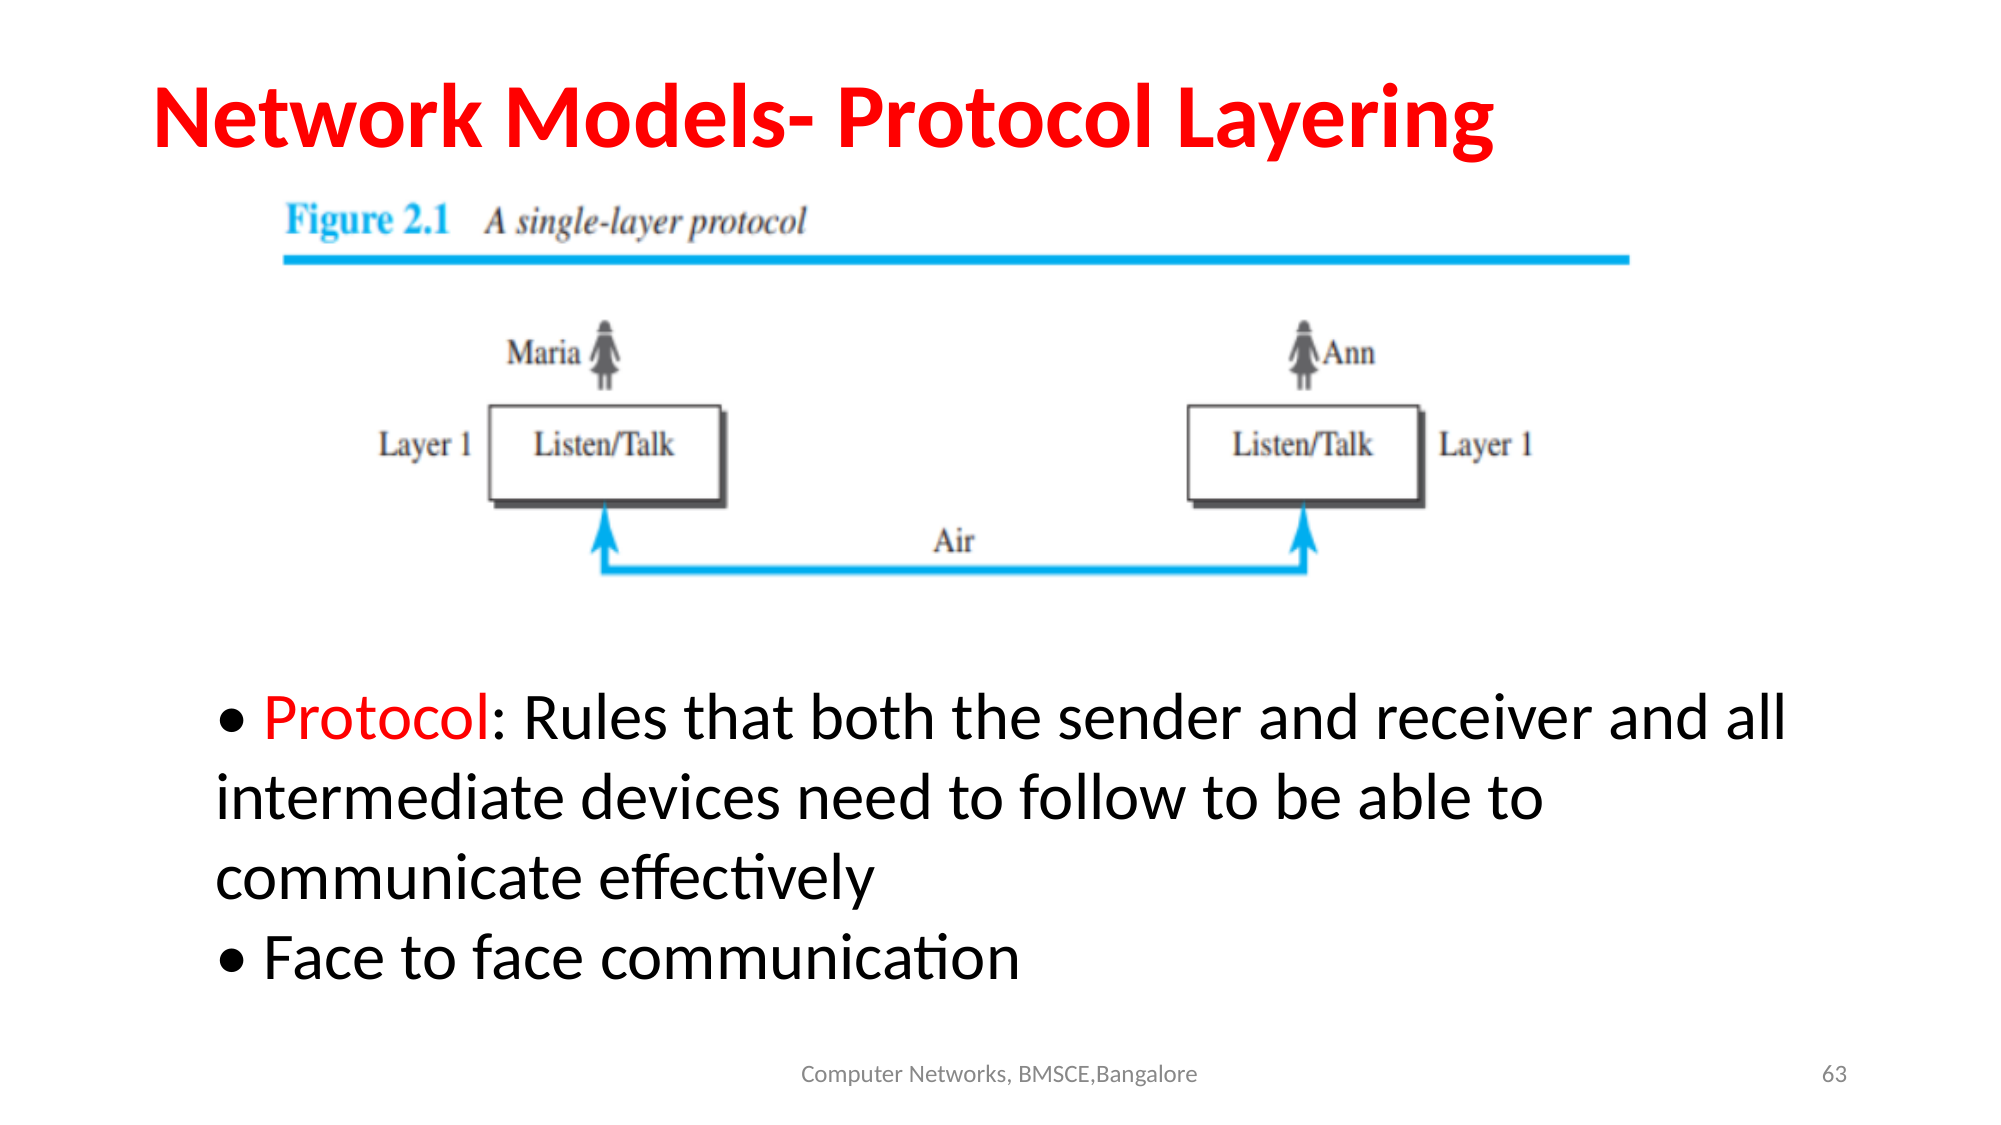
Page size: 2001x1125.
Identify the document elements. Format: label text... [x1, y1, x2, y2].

text_box • Protocol: Rules that both the sender and receiver and all intermediate devices need to follow to be able to communicate effectively • Face to face communication [200, 665, 1811, 1000]
title Network Models- Protocol Layering [137, 42, 1863, 193]
footer Computer Networks, BMSCE,Bangalore [662, 1042, 1338, 1103]
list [220, 185, 1702, 605]
slide_number ‹#› [1412, 1042, 1863, 1103]
